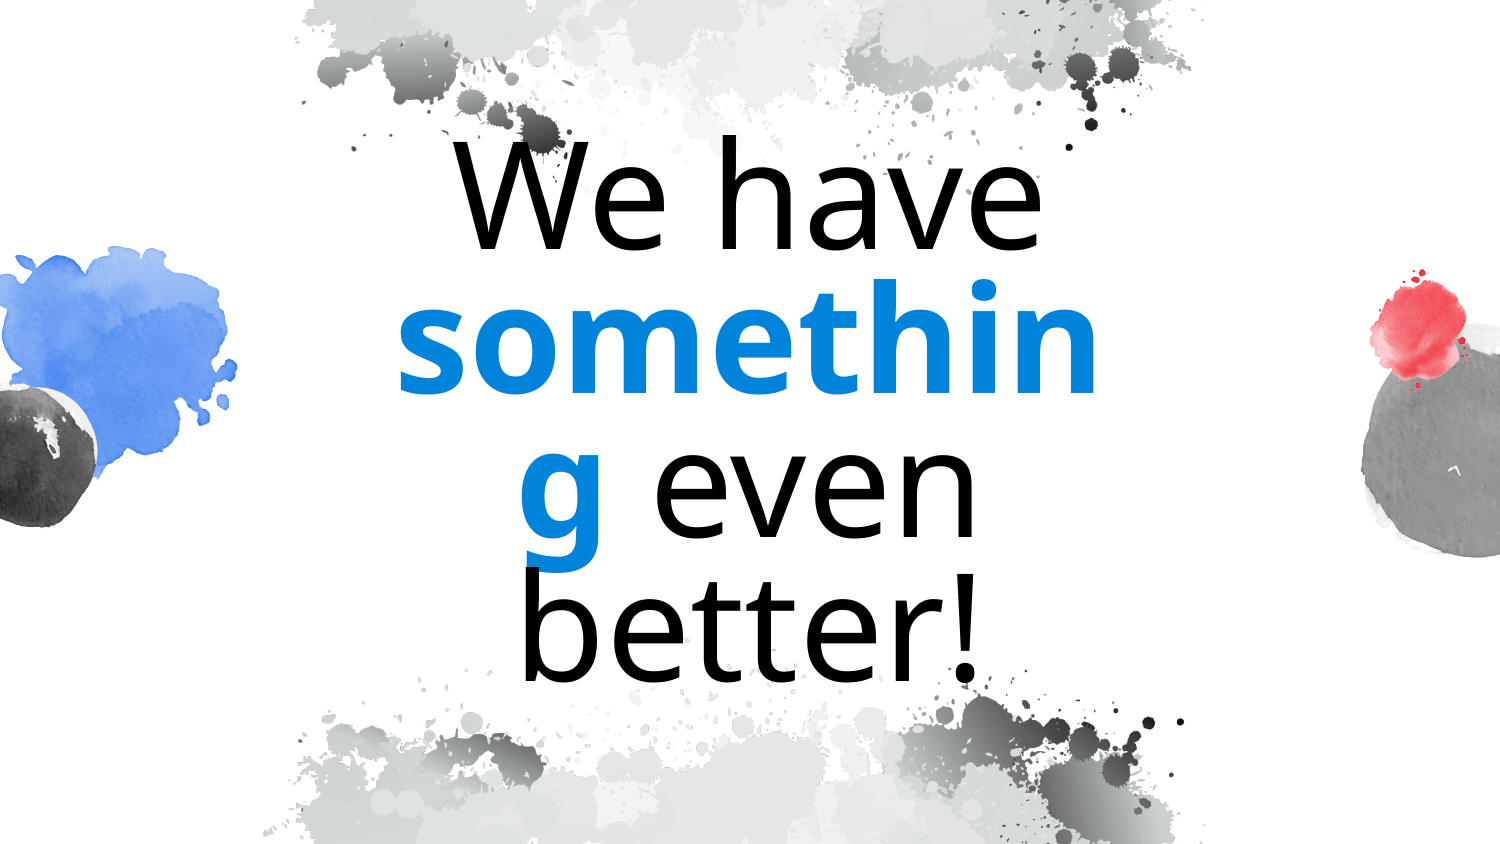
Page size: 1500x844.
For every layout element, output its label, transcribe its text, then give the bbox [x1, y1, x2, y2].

picture [253, 0, 1218, 207]
picture [253, 634, 1218, 844]
picture [1332, 266, 1500, 584]
picture [0, 229, 249, 545]
title We have something even better! [335, 235, 1165, 609]
